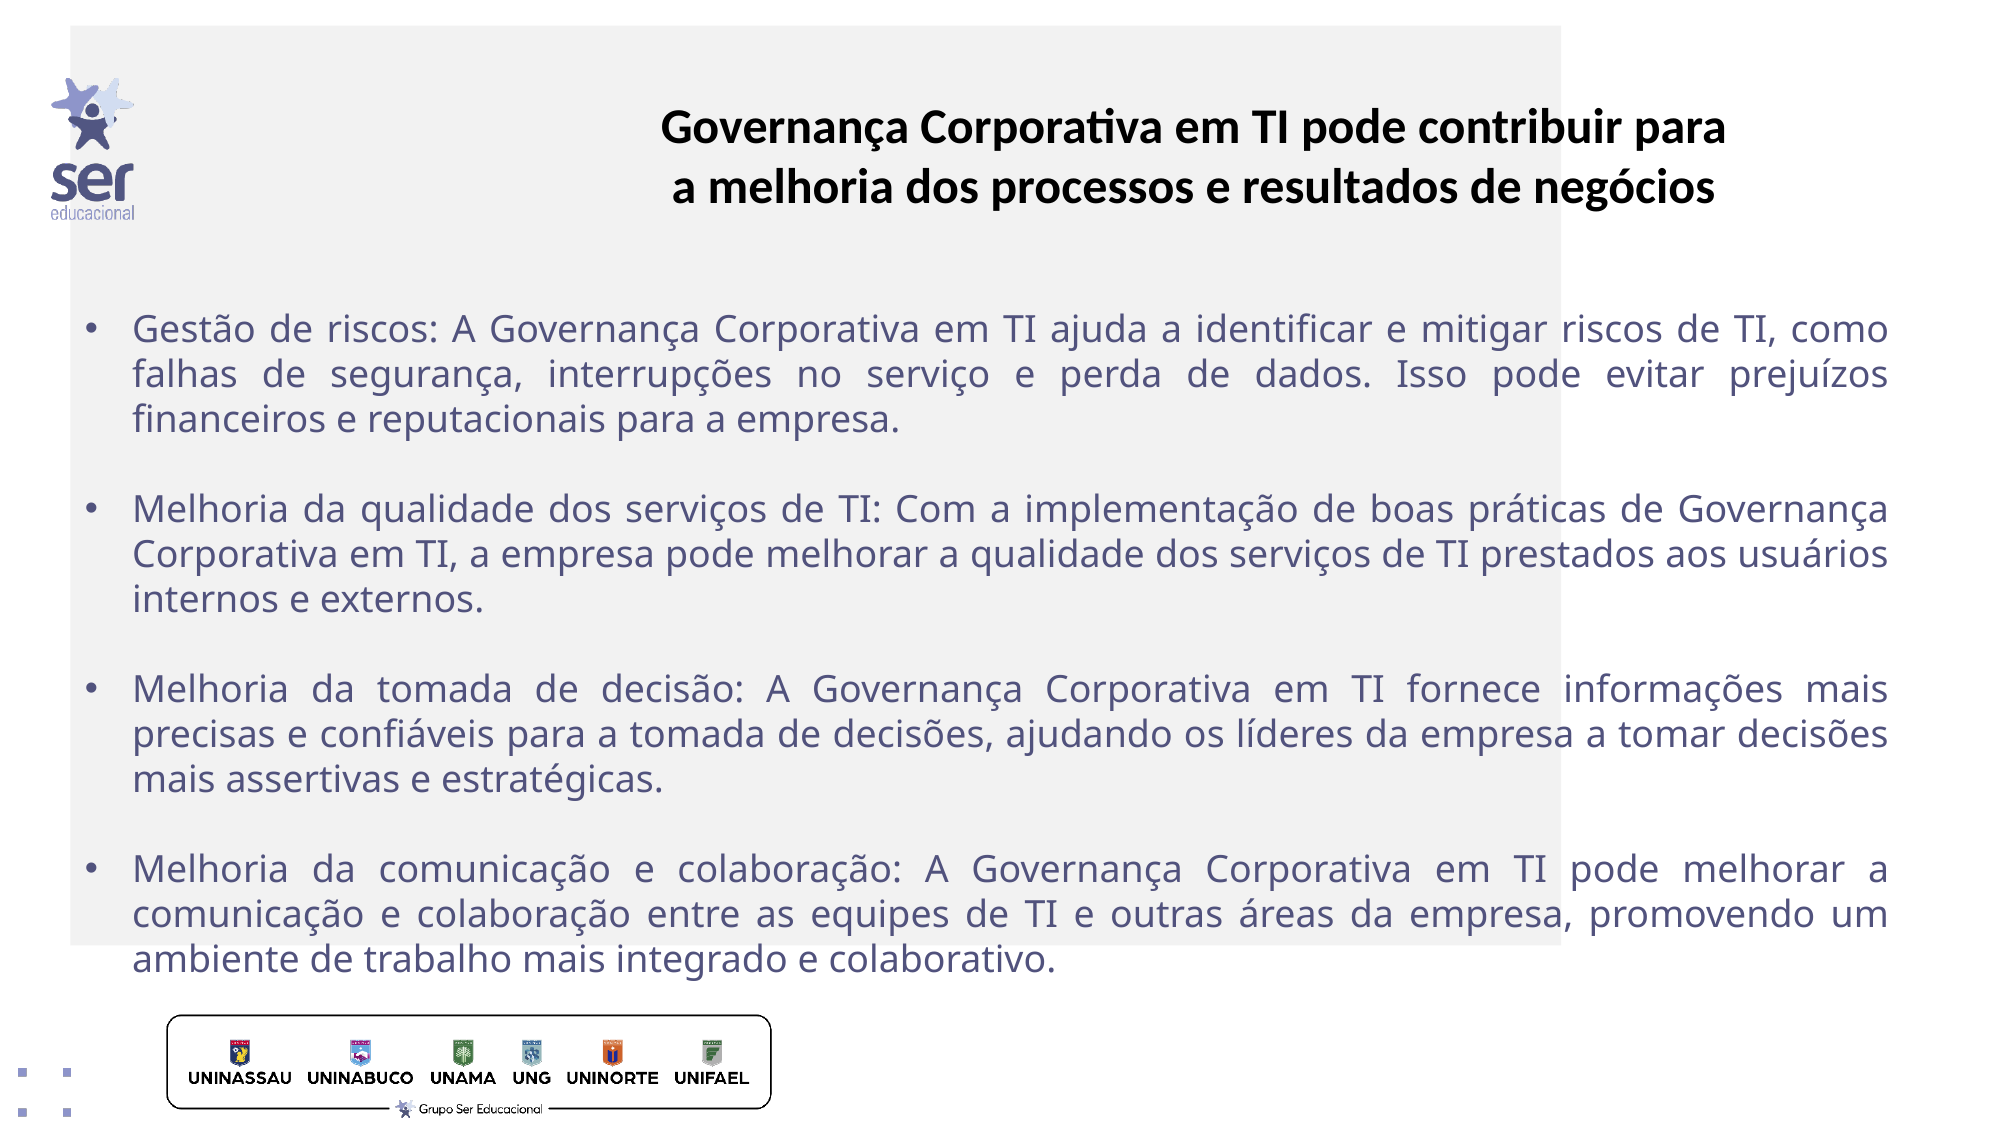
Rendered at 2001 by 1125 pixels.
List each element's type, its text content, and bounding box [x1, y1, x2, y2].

picture [36, 77, 156, 223]
text_box Governança Corporativa em TI pode contribuir para a melhoria dos processos e resultados de negócios [635, 86, 1753, 222]
picture [151, 999, 786, 1125]
text_box [69, 25, 1562, 946]
picture [0, 1068, 71, 1125]
text_box Gestão de riscos: A Governança Corporativa em TI ajuda a identificar e mitigar riscos de TI, como falhas de segurança, interrupções no serviço e perda de dados. Isso pode evitar prejuízos financeiros e reputacionais para a empresa. Melhoria da qualidade dos serviços de TI: Com a implementação de boas práticas de Governança Corporativa em TI, a empresa pode melhorar a qualidade dos serviços de TI prestados aos usuários internos e externos. Melhoria da tomada de decisão: A Governança Corporativa em TI fornece informações mais precisas e confiáveis para a tomada de decisões, ajudando os líderes da empresa a tomar decisões mais assertivas e estratégicas. Melhoria da comunicação e colaboração: A Governança Corporativa em TI pode melhorar a comunicação e colaboração entre as equipes de TI e outras áreas da empresa, promovendo um ambiente de trabalho mais integrado e colaborativo. [70, 297, 1905, 1125]
